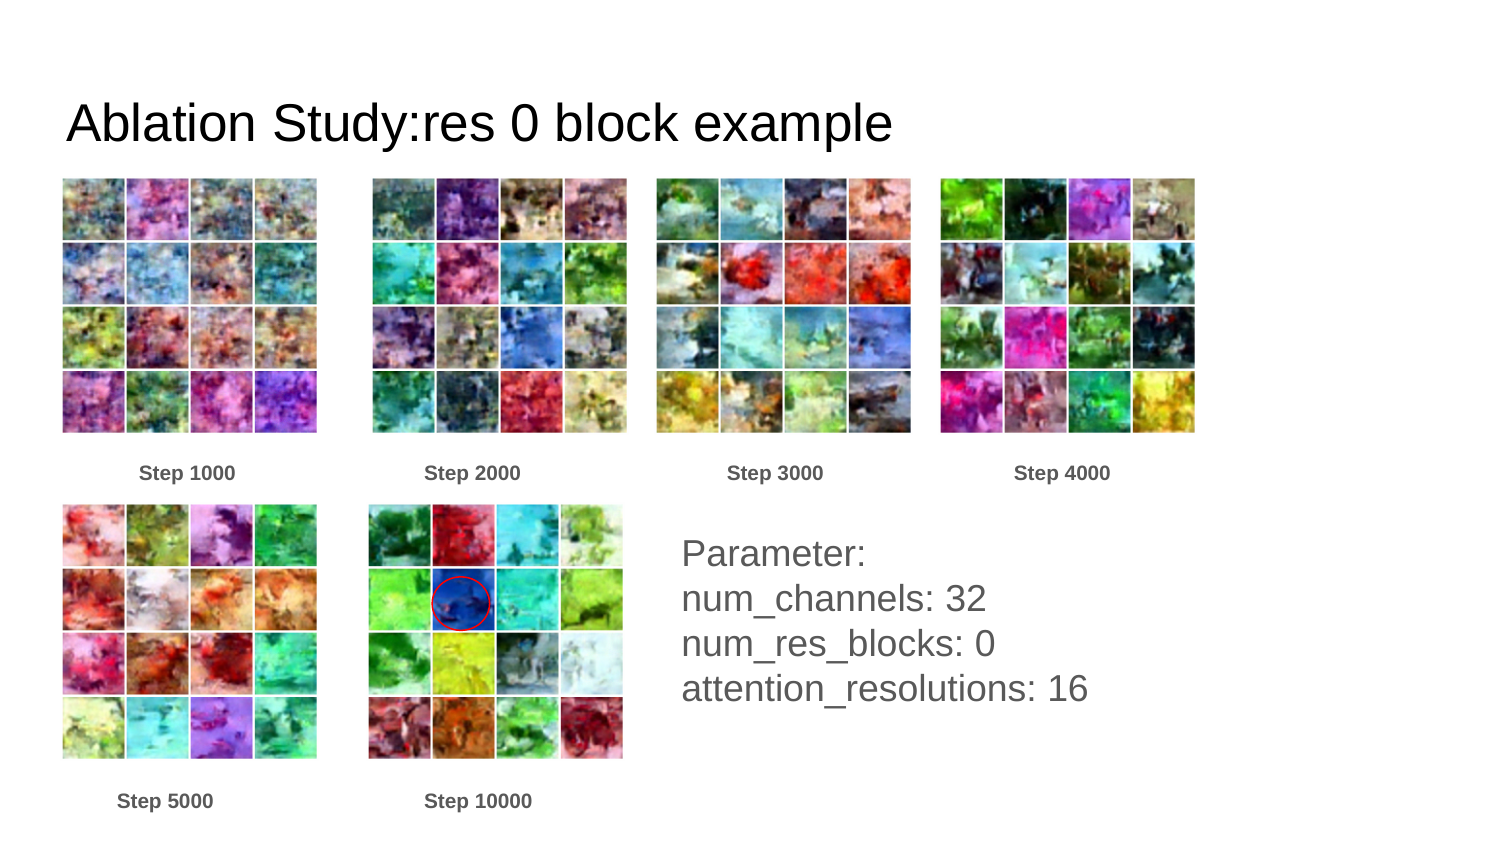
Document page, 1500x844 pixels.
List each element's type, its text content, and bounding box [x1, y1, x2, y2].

picture [366, 502, 625, 762]
picture [370, 176, 629, 436]
title Ablation Study:res 0 block example [51, 72, 1449, 167]
text_box Step 3000 [711, 444, 882, 475]
text_box Step 2000 [409, 444, 579, 475]
text_box Parameter: num_channels: 32 num_res_blocks: 0 attention_resolutions: 16 [666, 513, 1159, 724]
picture [60, 502, 319, 762]
text_box Step 4000 [998, 444, 1169, 475]
picture [654, 176, 913, 436]
text_box Step 10000 [409, 772, 579, 803]
text_box Step 5000 [101, 772, 272, 803]
text_box Step 1000 [124, 444, 294, 475]
picture [60, 176, 319, 436]
picture [938, 176, 1197, 436]
